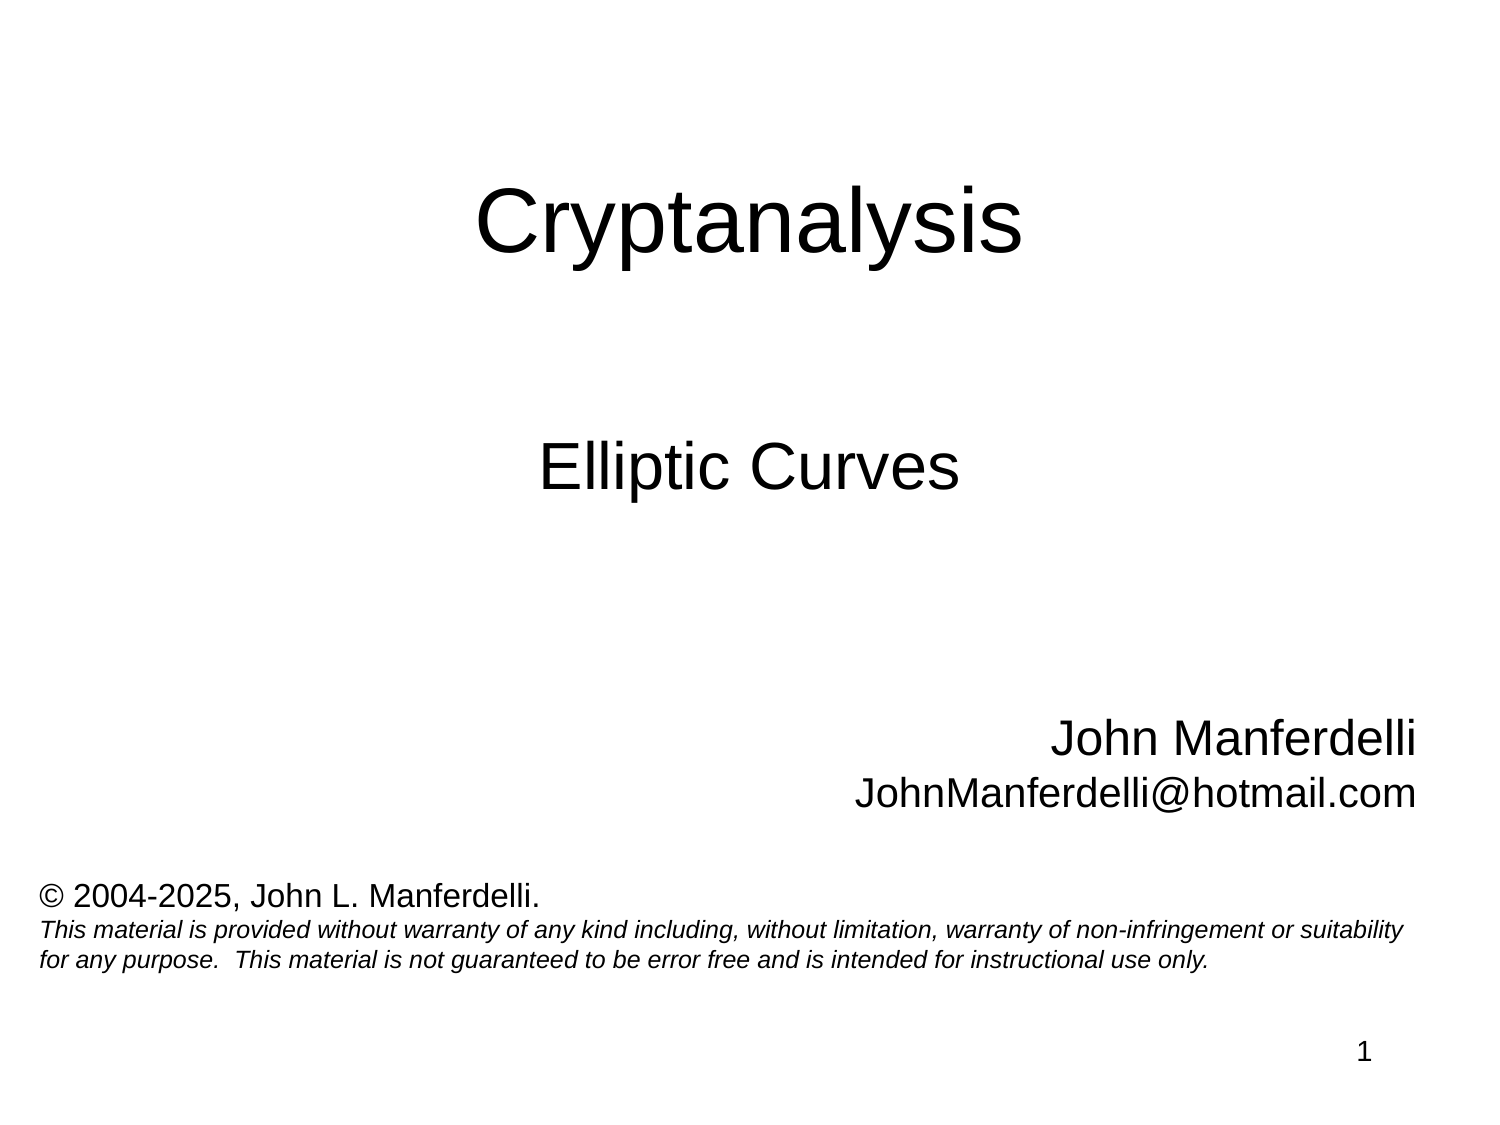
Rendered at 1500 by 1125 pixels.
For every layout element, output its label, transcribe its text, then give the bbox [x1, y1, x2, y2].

list Cryptanalysis Elliptic Curves [87, 174, 1413, 626]
slide_number 1 [1074, 1024, 1388, 1101]
text_box John Manferdelli JohnManferdelli@hotmail.com [839, 698, 1432, 823]
text_box © 2004-2025, John L. Manferdelli. This material is provided without warranty of any kind including, without limitation, warranty of non-infringement or suitability for any purpose. This material is not guaranteed to be error free and is intended for instructional use only. [24, 866, 1437, 982]
